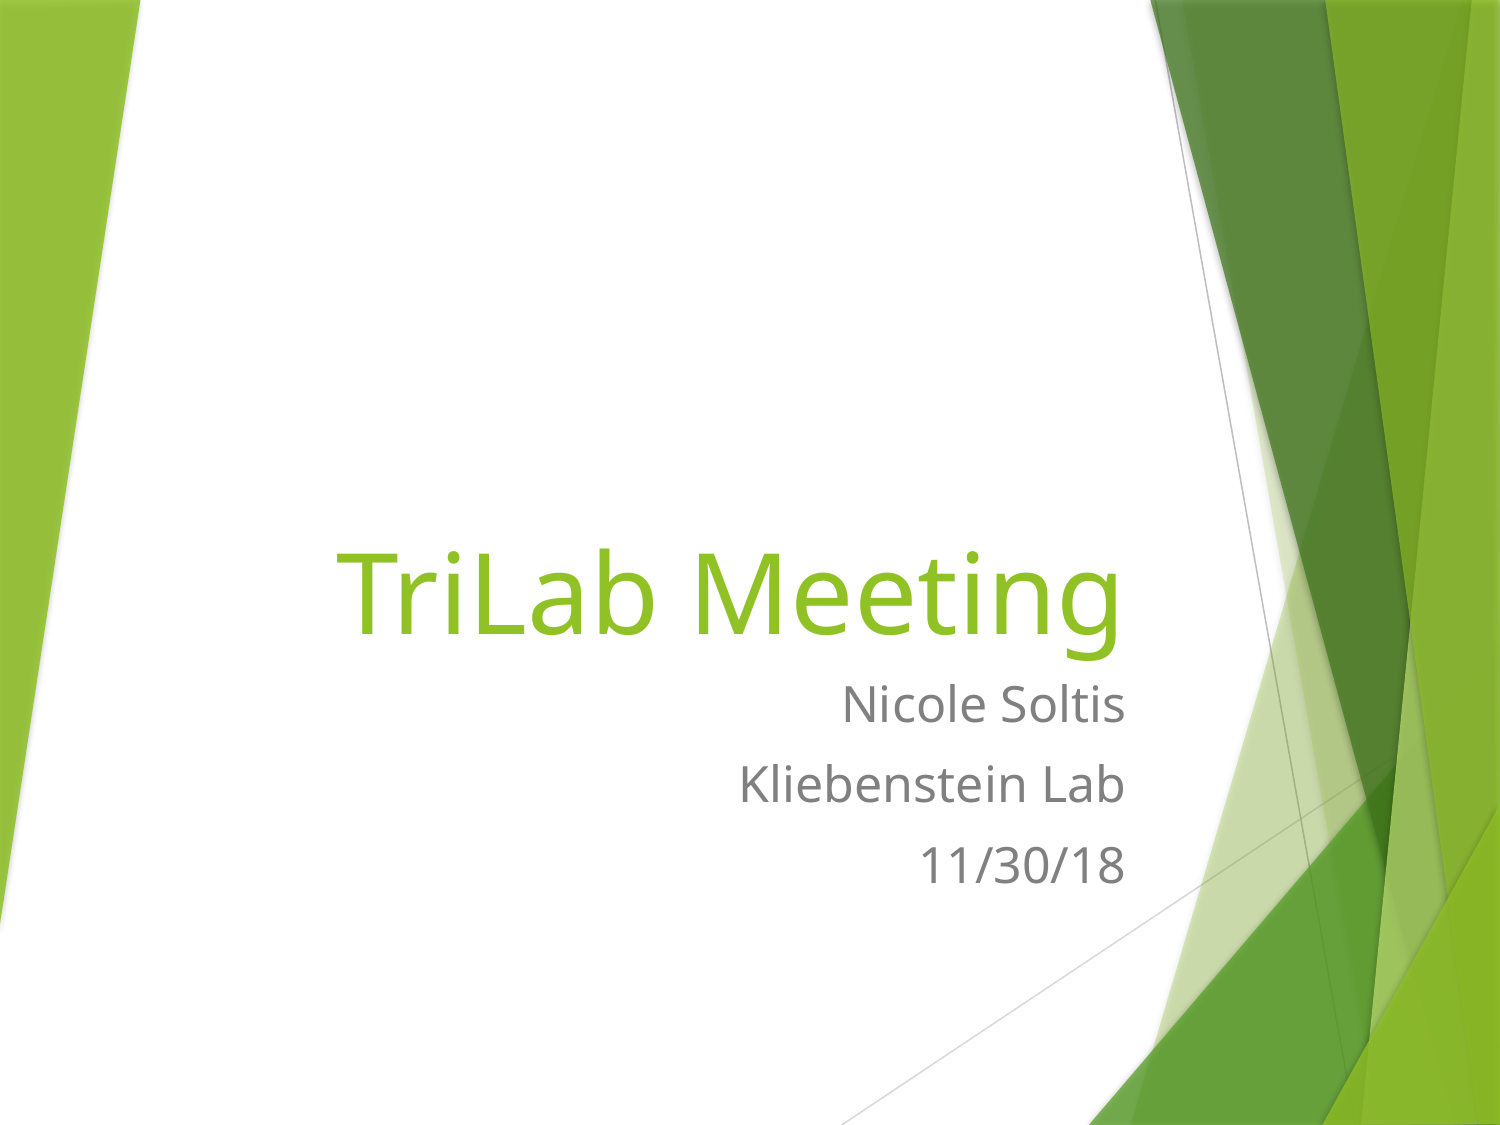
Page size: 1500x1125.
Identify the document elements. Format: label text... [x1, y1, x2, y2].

title TriLab Meeting [185, 394, 1142, 664]
subtitle Nicole Soltis Kliebenstein Lab 11/30/18 [185, 664, 1142, 935]
